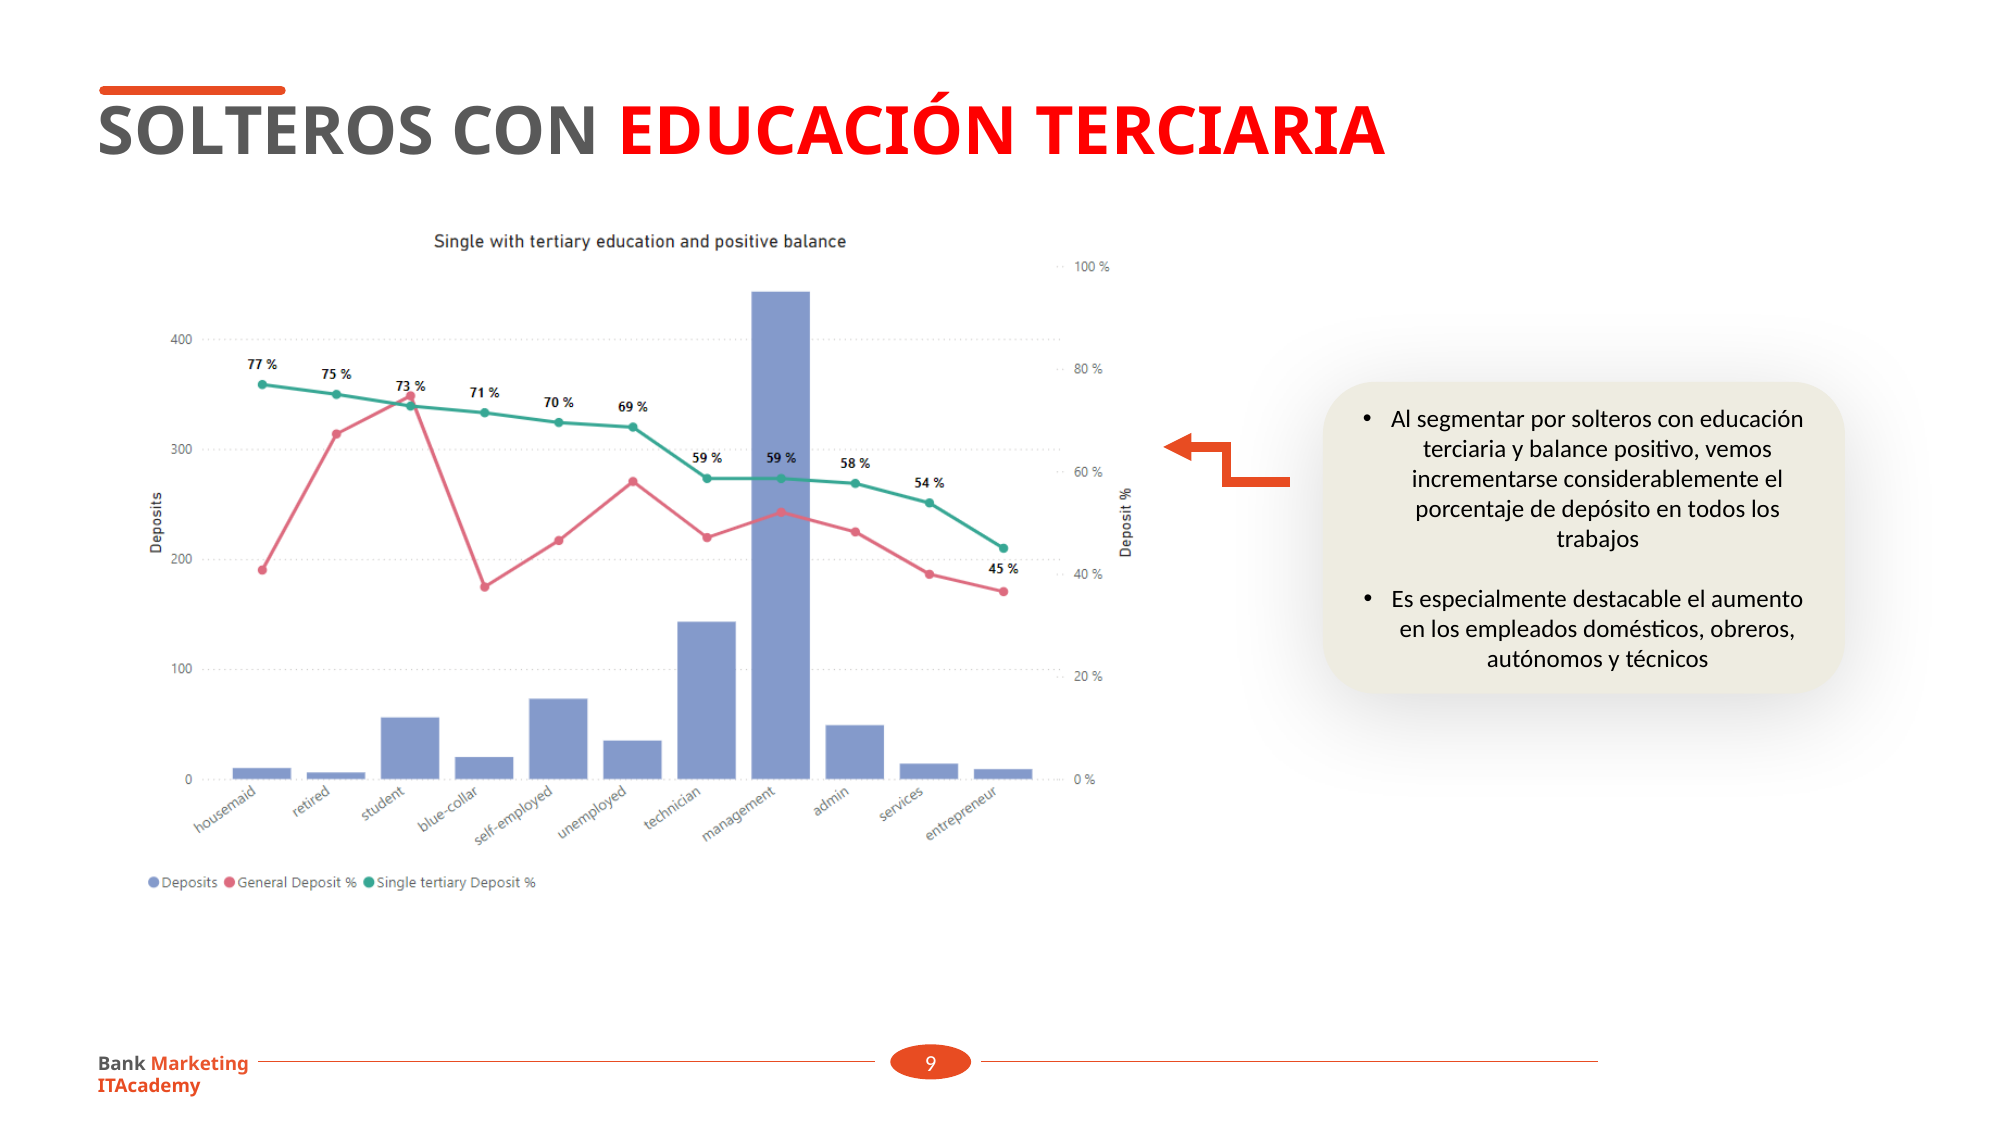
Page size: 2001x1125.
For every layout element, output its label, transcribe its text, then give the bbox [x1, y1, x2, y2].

text_box SOLTEROS CON EDUCACIÓN TERCIARIA [82, 80, 1918, 176]
picture [134, 217, 1147, 908]
text_box Bank Marketing ITAcademy [83, 1044, 1898, 1104]
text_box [1163, 446, 1290, 483]
text_box Al segmentar por solteros con educación terciaria y balance positivo, vemos incrementarse considerablemente el porcentaje de depósito en todos los trabajos Es especialmente destacable el aumento en los empleados domésticos, obreros, autónomos y técnicos [1321, 380, 1846, 695]
